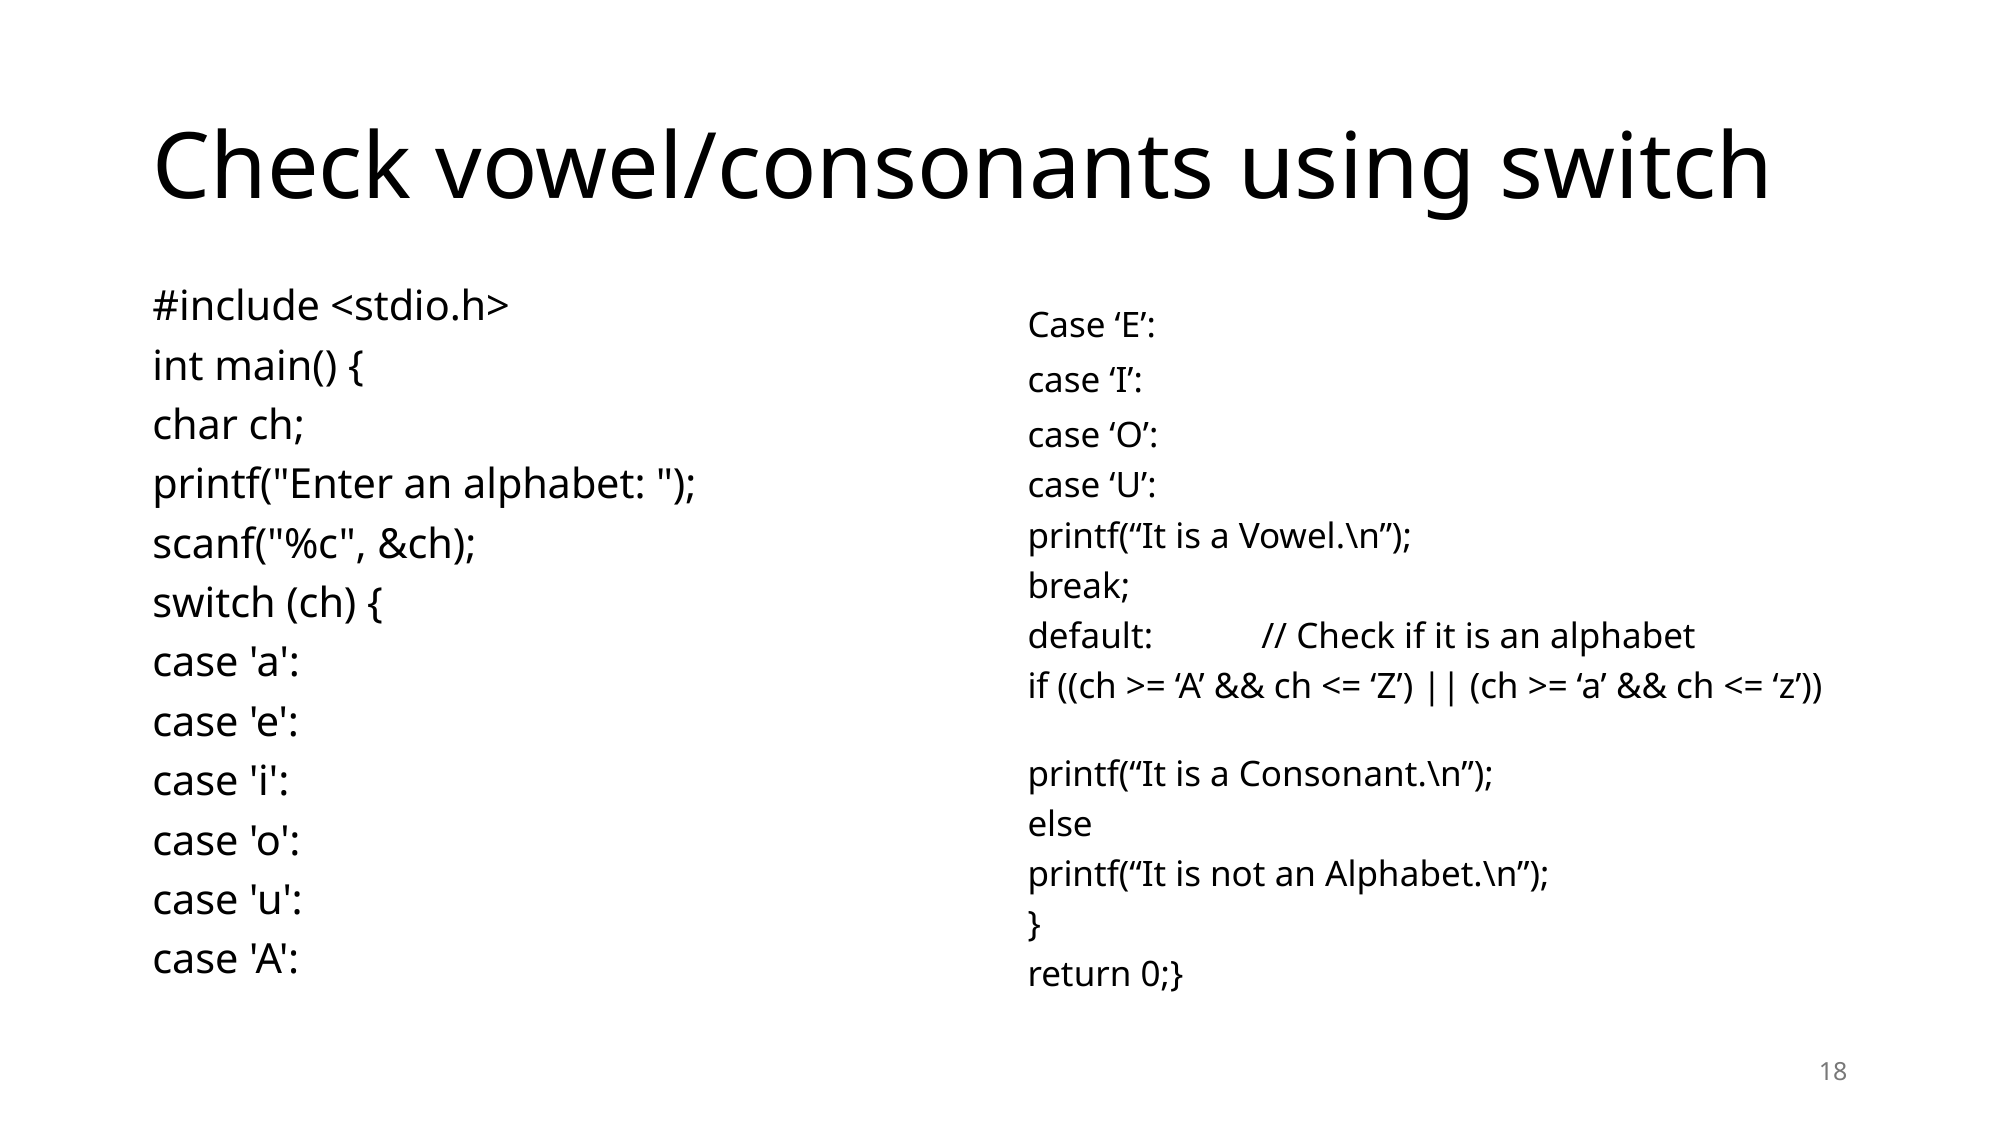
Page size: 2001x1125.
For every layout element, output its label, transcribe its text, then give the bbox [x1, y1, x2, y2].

slide_number 18 [1412, 1042, 1863, 1103]
list Case ‘E’: case ‘I’: case ‘O’: case ‘U’: printf(“It is a Vowel.\n”); break; default: // Check if it is an alphabet if ((ch >= ‘A’ && ch <= ‘Z’) || (ch >= ‘a’ && ch <= ‘z’)) printf(“It is a Consonant.\n”); else printf(“It is not an Alphabet.\n”); } return 0;} [1012, 299, 1863, 1014]
title Check vowel/consonants using switch [137, 59, 1863, 278]
list #include <stdio.h> int main() { char ch; printf("Enter an alphabet: "); scanf("%c", &ch); switch (ch) { case 'a': case 'e': case 'i': case 'o': case 'u': case 'A': [137, 277, 988, 992]
